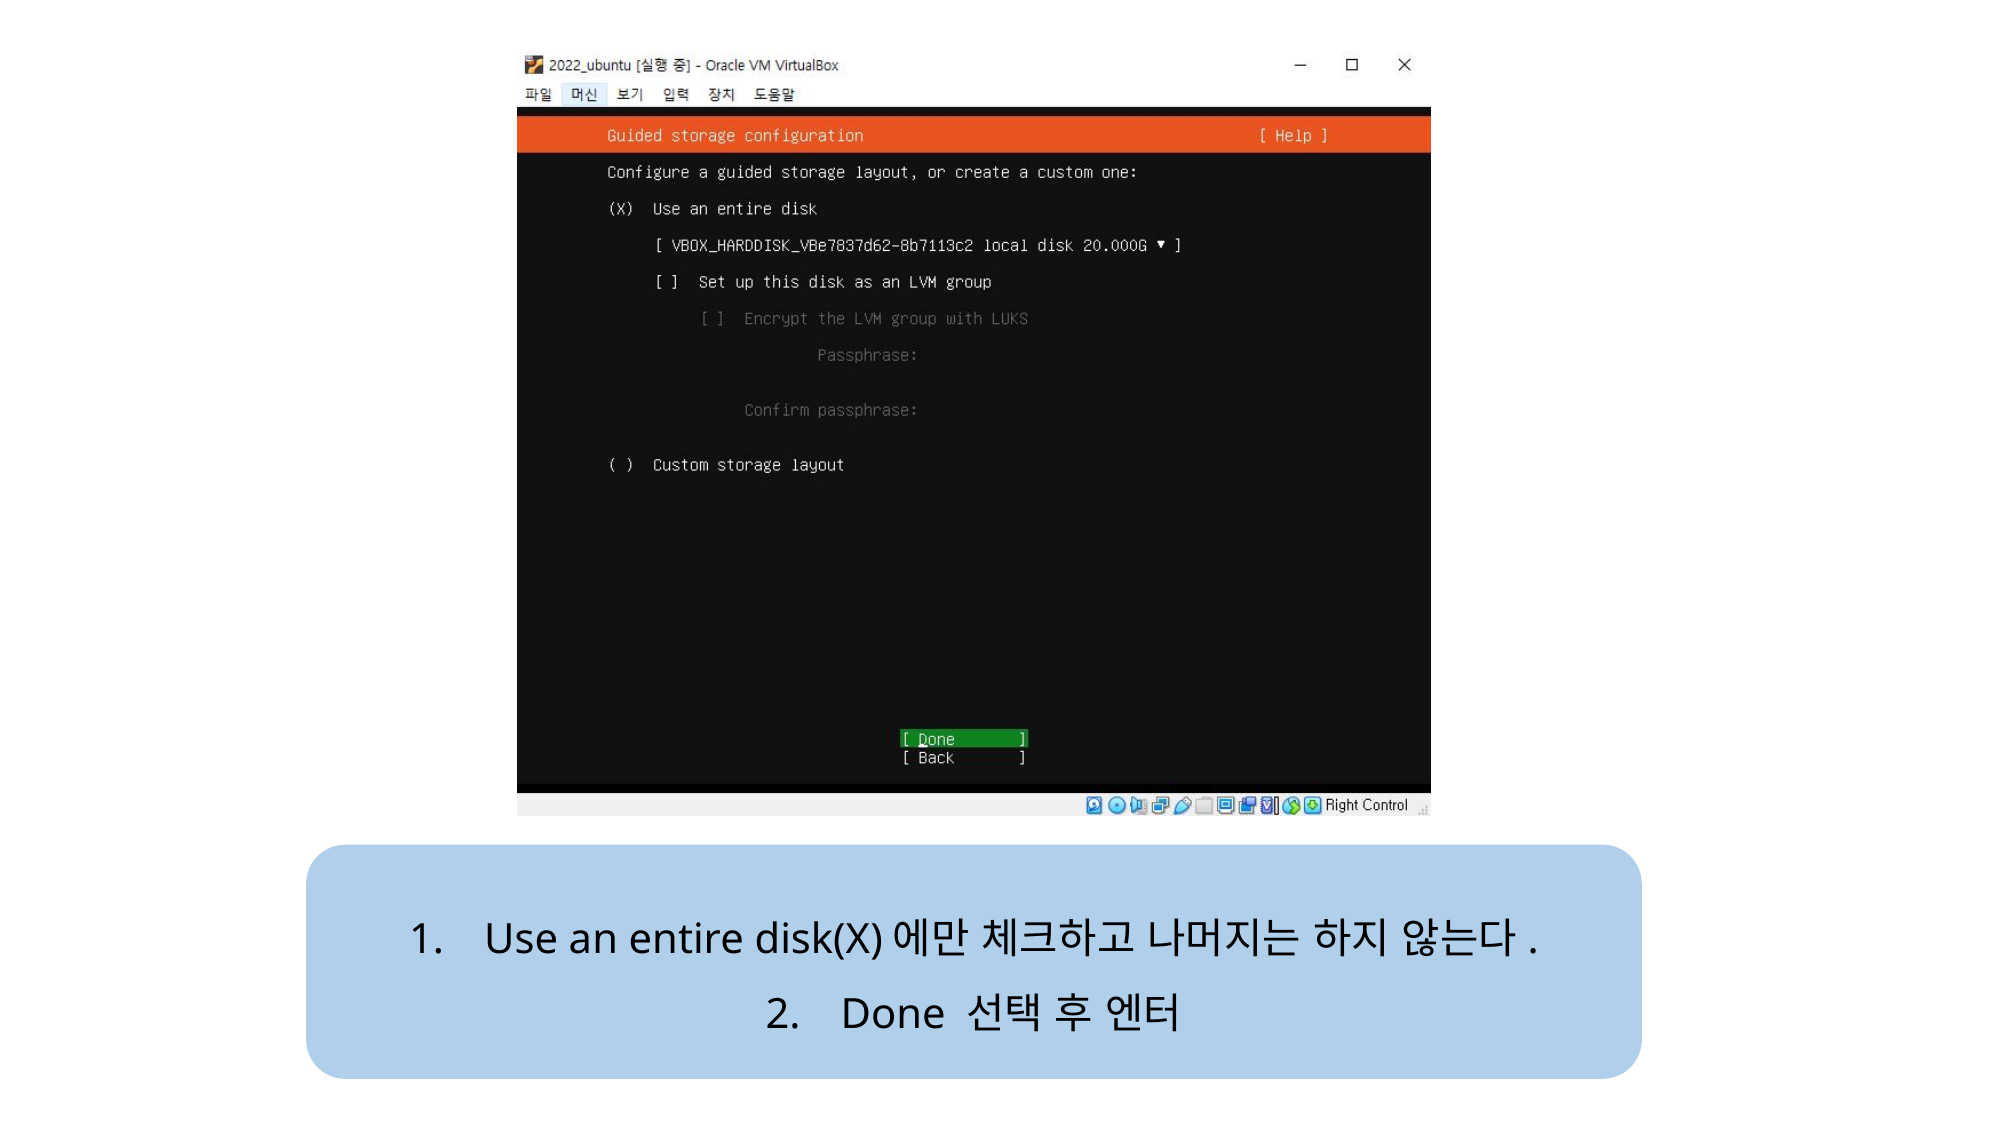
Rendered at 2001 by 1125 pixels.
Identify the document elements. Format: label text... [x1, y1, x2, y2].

text_box Use an entire disk(X)에만 체크하고 나머지는 하지 않는다. Done 선택 후 엔터 [305, 843, 1643, 1080]
picture [517, 51, 1431, 816]
